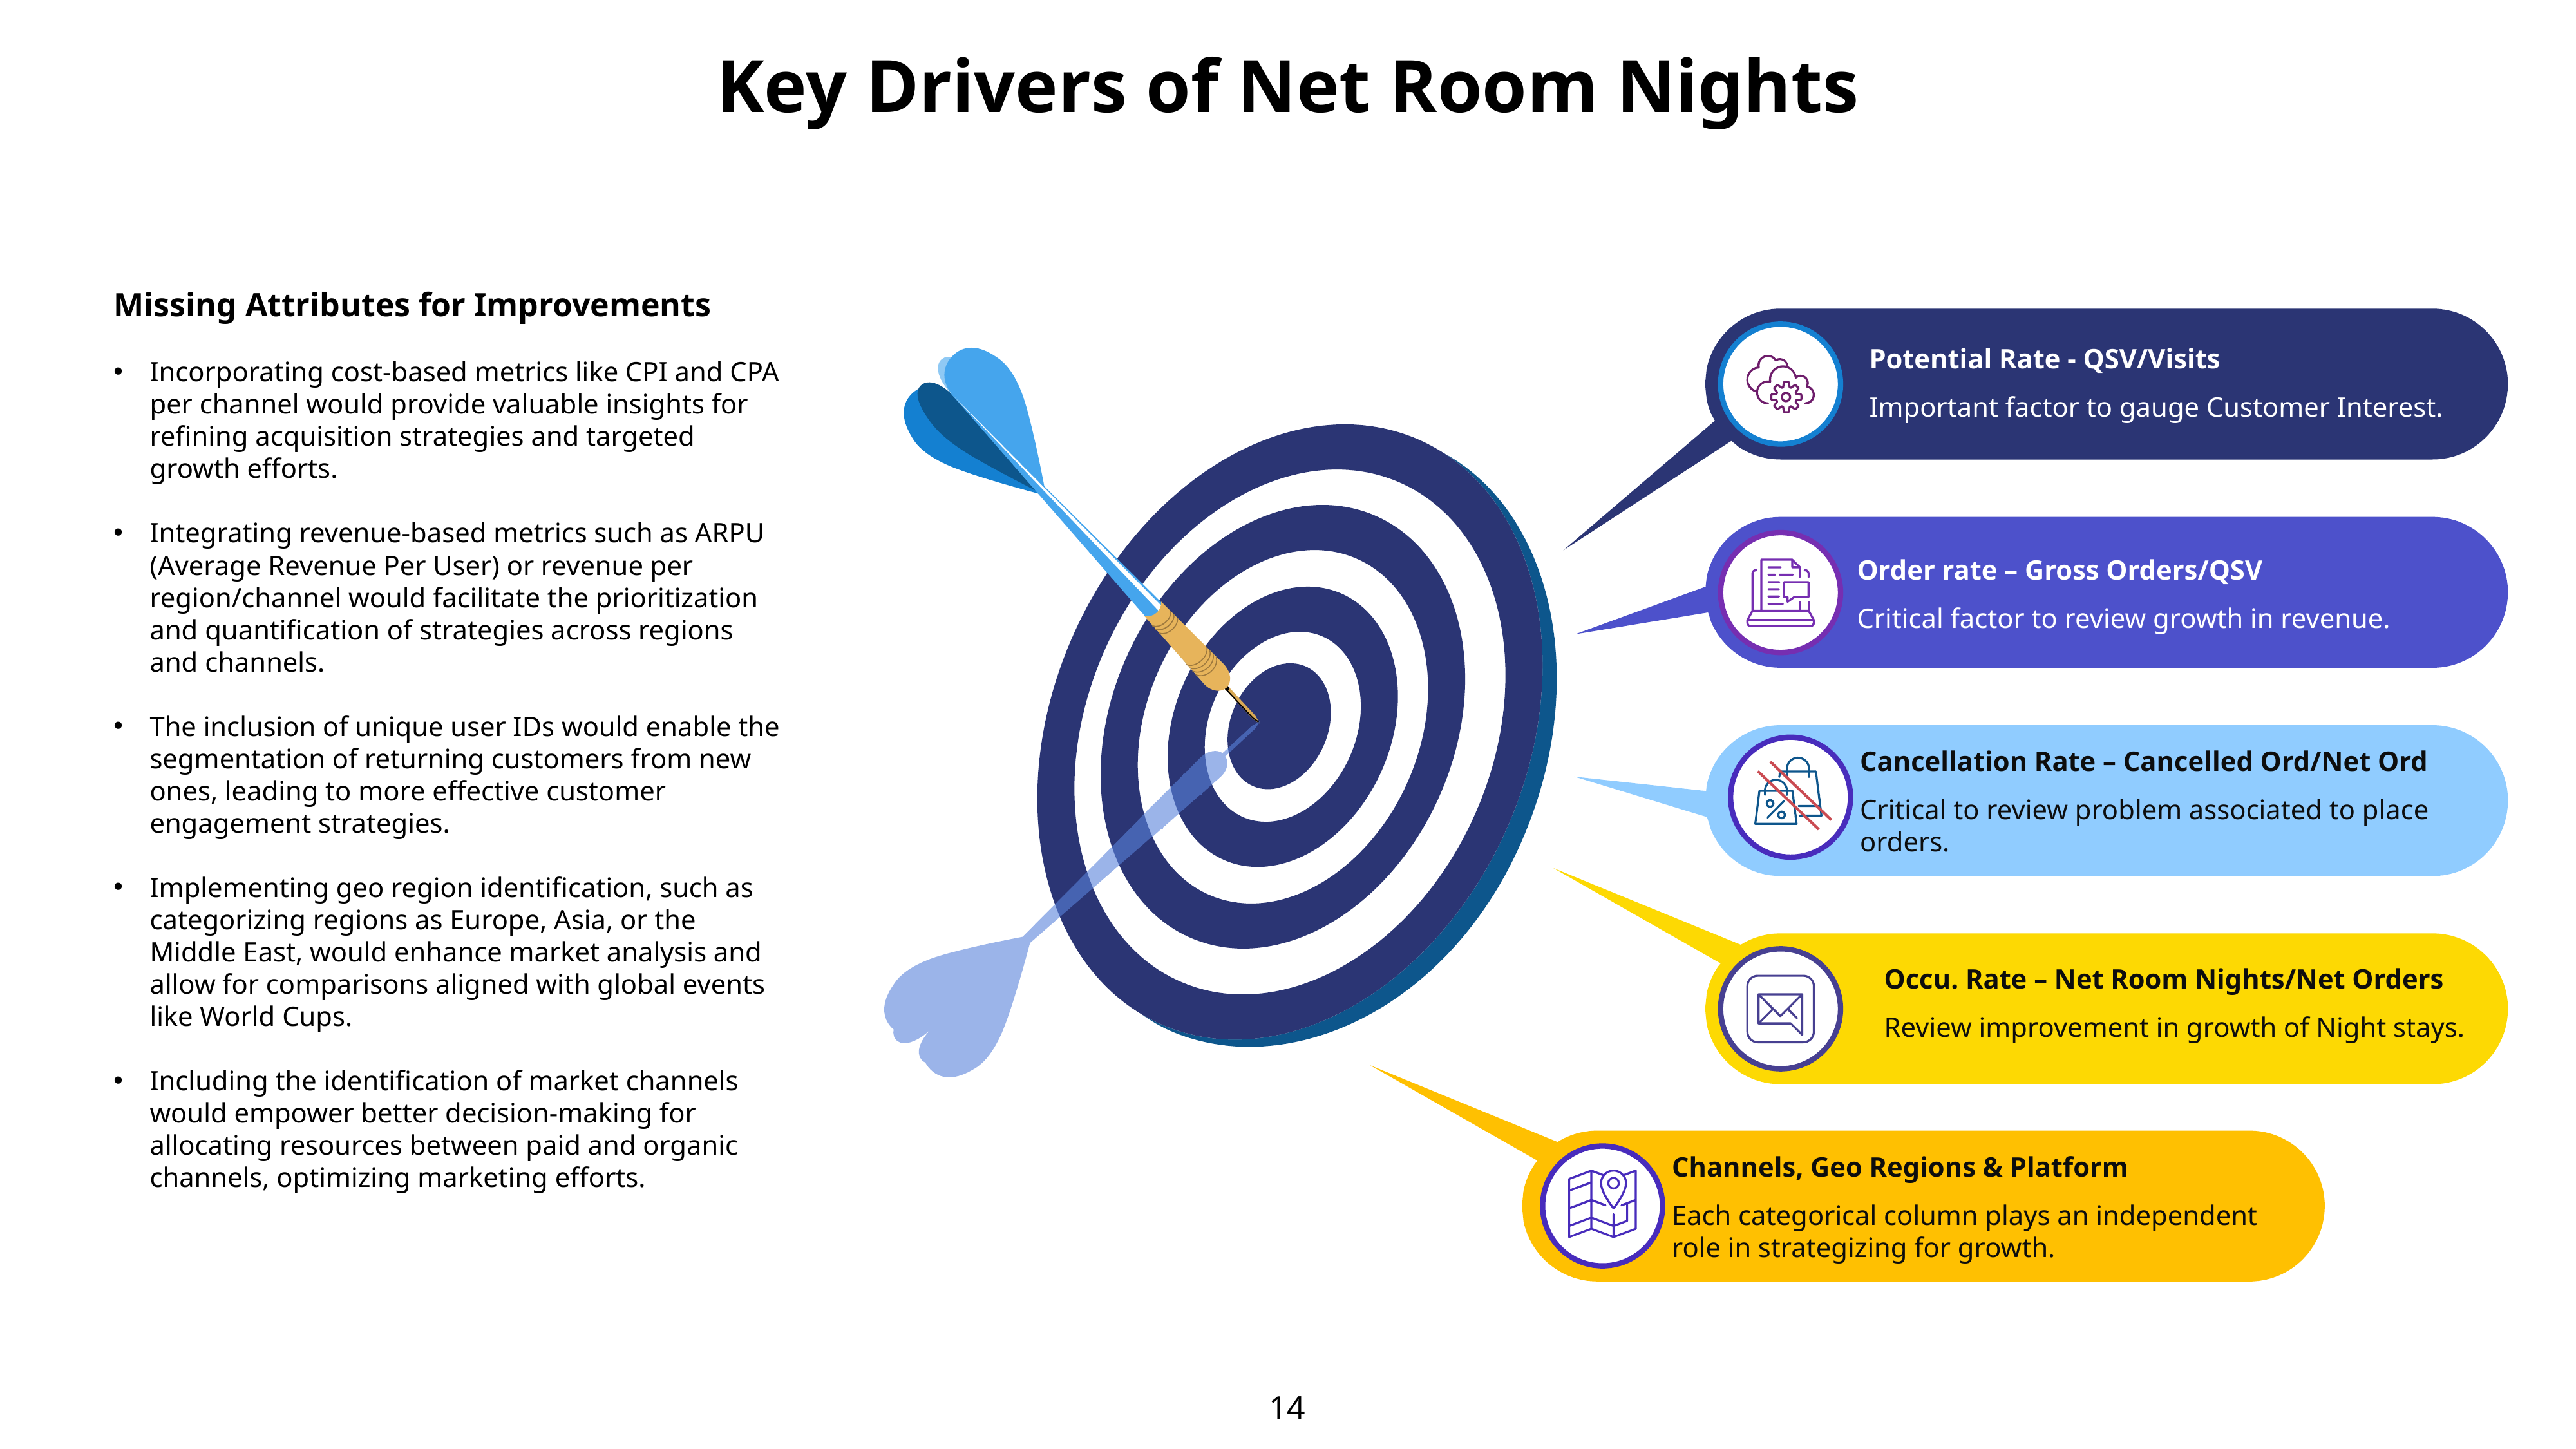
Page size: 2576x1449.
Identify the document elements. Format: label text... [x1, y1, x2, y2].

text_box Channels, Geo Regions & Platform Each categorical column plays an independent role in strategizing for growth. [1662, 1145, 2298, 1268]
text_box Occu. Rate – Net Room Nights/Net Orders Review improvement in growth of Night stays. [1874, 957, 2475, 1048]
text_box [1541, 1144, 1664, 1267]
text_box [1719, 531, 1842, 654]
text_box [1552, 867, 2510, 1086]
text_box [1719, 323, 1842, 446]
text_box [2499, 761, 2510, 840]
text_box Order rate – Gross Orders/QSV Critical factor to review growth in revenue. [1847, 548, 2496, 639]
text_box [1746, 355, 1815, 404]
text_box [1719, 947, 1842, 1070]
text_box [1770, 381, 1803, 413]
text_box Cancellation Rate – Cancelled Ord/Net Ord Critical to review problem associated to place orders. [1850, 739, 2499, 862]
text_box [1060, 424, 1543, 1040]
text_box Key Drivers of Net Room Nights [0, 32, 2576, 133]
text_box [2496, 549, 2510, 636]
text_box [1562, 307, 2496, 552]
text_box [1368, 1064, 2297, 1283]
text_box [1746, 974, 1815, 1044]
text_box [1573, 723, 2479, 878]
text_box [1037, 724, 1087, 904]
slide_number 14 [1263, 1381, 1312, 1431]
text_box [1746, 558, 1815, 627]
text_box [1146, 455, 1557, 1047]
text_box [900, 345, 1260, 724]
text_box [1094, 470, 1505, 994]
text_box [1568, 1170, 1637, 1238]
text_box [1754, 756, 1823, 825]
text_box [2298, 1147, 2327, 1265]
text_box [1075, 724, 1112, 871]
text_box Potential Rate - QSV/Visits Important factor to gauge Customer Interest. [1859, 337, 2508, 428]
text_box [1729, 735, 1852, 859]
text_box [884, 724, 1258, 1077]
text_box Missing Attributes for Improvements Incorporating cost-based metrics like CPI and CPA per channel would provide valuable insights for refining acquisition strategies and targeted growth efforts. Integrating revenue-based metrics such as ARPU (Average Revenue Per User) or revenue per region/channel would facilitate the prioritization and quantification of strategies across regions and channels. The inclusion of unique user IDs would enable the segmentation of returning customers from new ones, leading to more effective customer engagement strategies. Implementing geo region identification, such as categorizing regions as Europe, Asia, or the Middle East, would enhance market analysis and allow for comparisons aligned with global events like World Cups. Including the identification of market channels would empower better decision-making for allocating resources between paid and organic channels, optimizing marketing efforts. [104, 279, 792, 1198]
text_box [1573, 515, 2496, 670]
